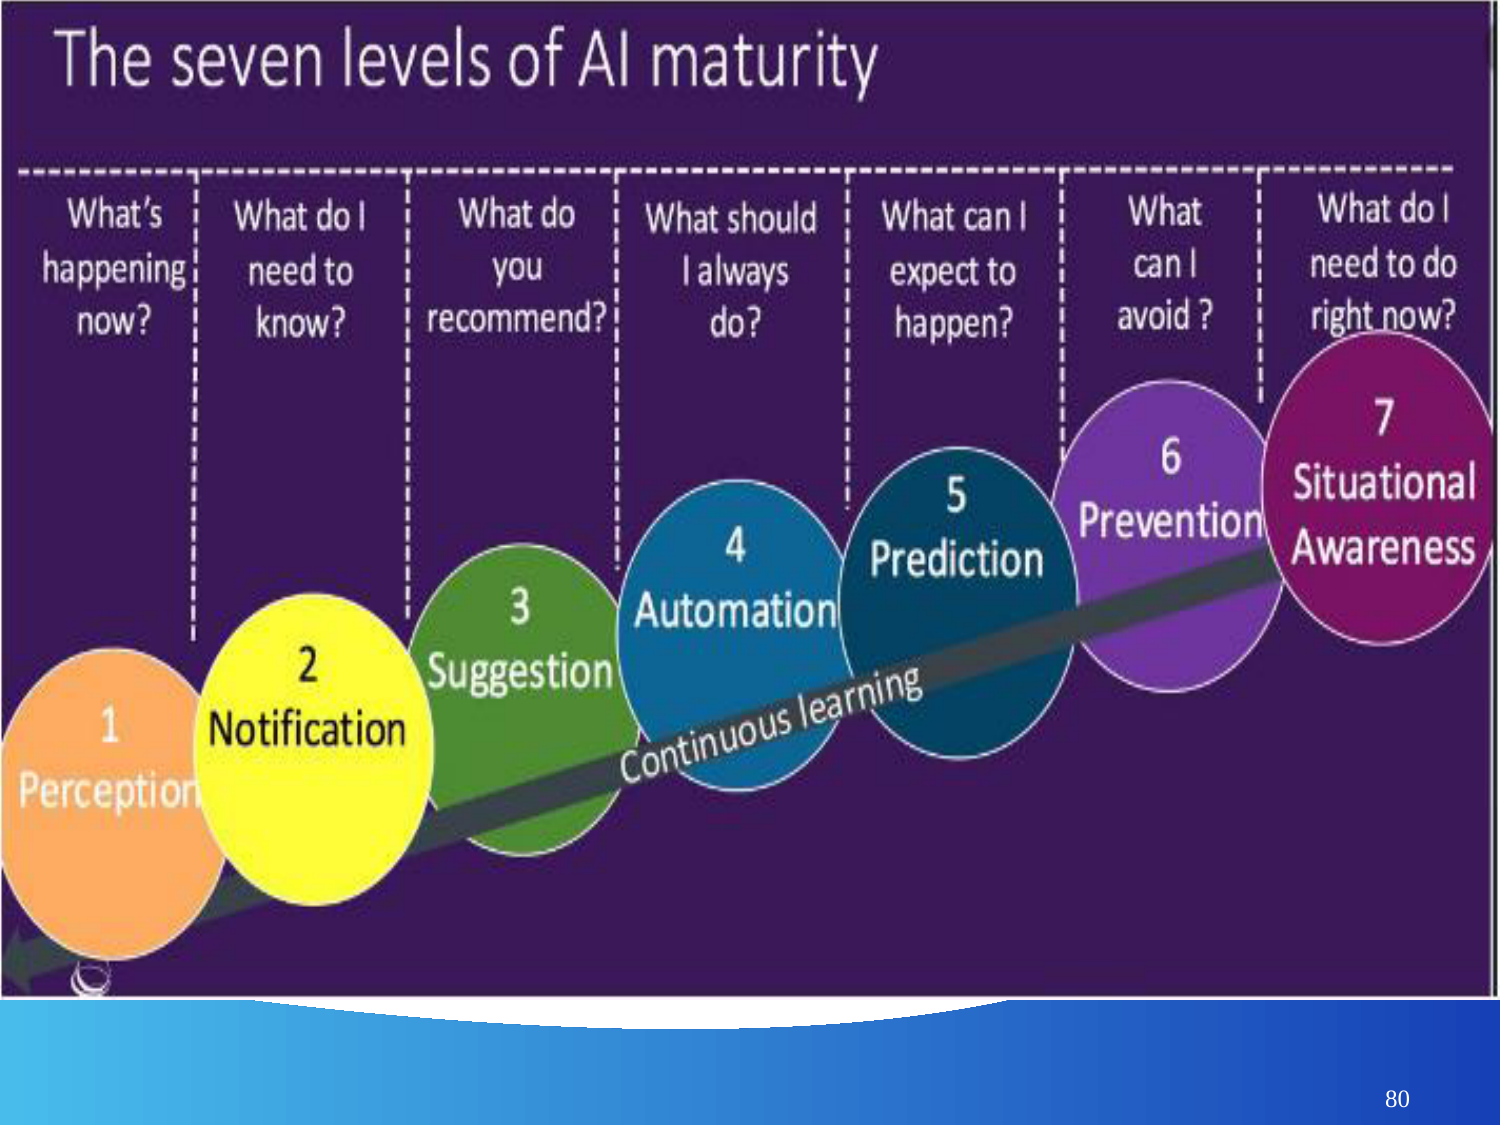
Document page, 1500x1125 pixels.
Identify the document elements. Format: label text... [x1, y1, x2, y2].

picture [0, 0, 1500, 1001]
slide_number 80 [1074, 1074, 1425, 1103]
